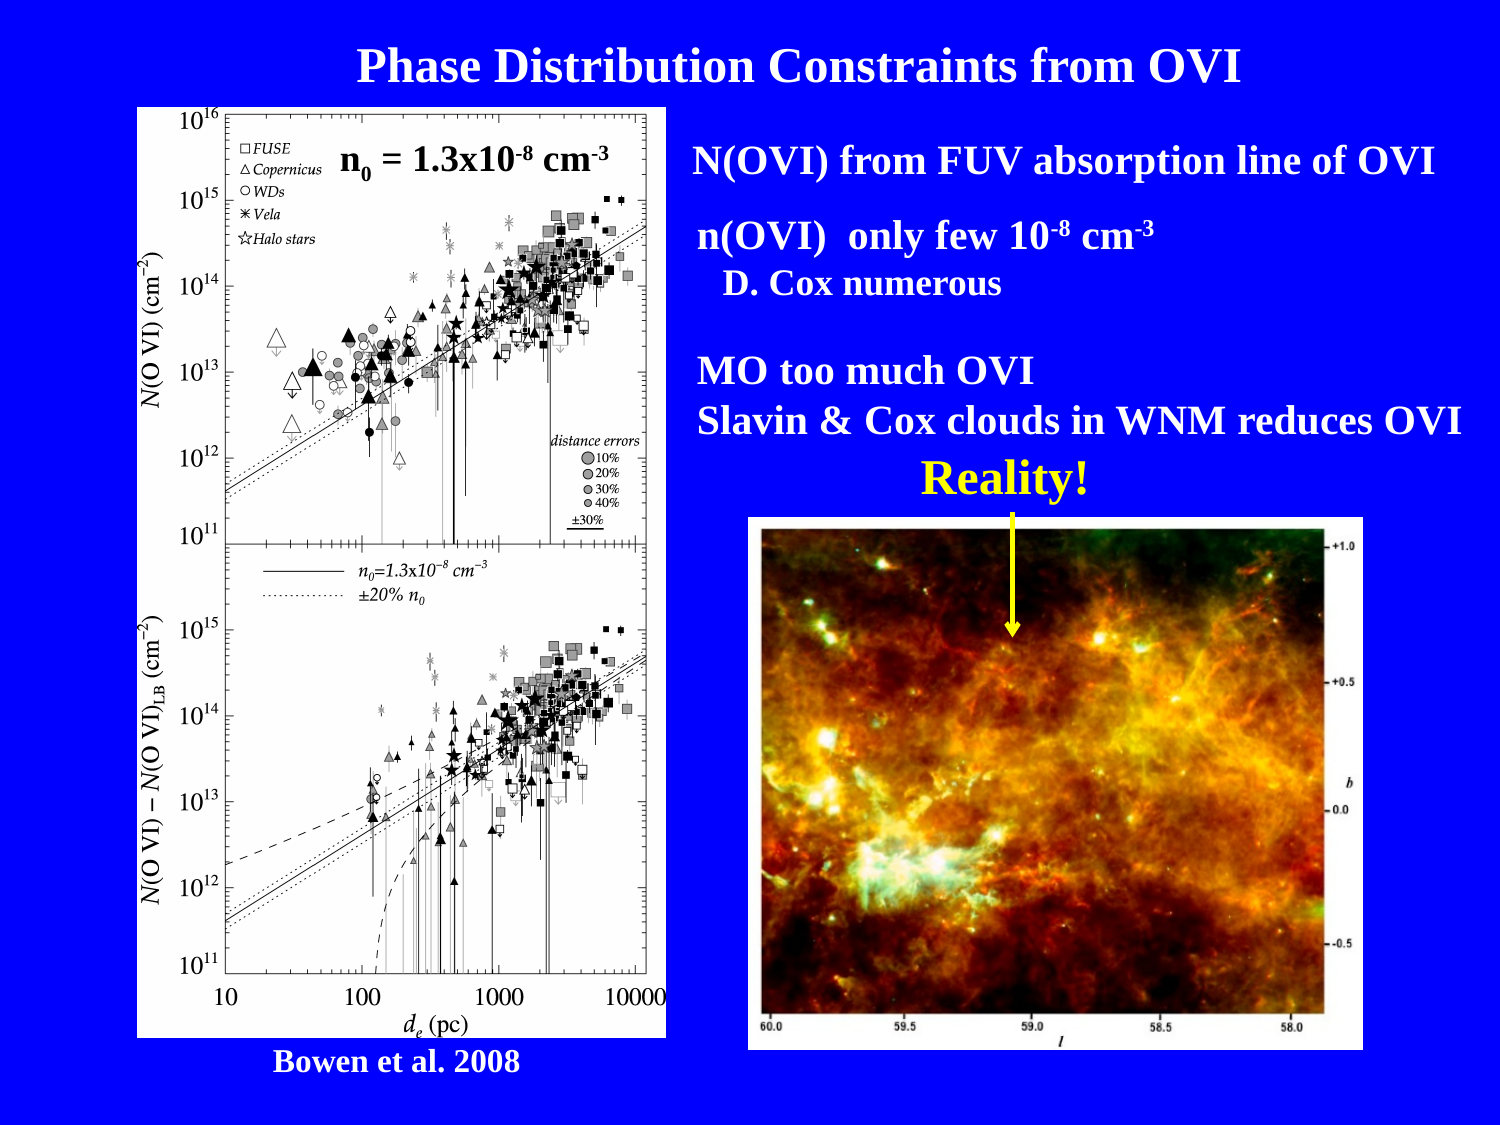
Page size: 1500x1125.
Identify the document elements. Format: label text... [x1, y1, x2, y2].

picture [748, 517, 1363, 1051]
text_box Phase Distribution Constraints from OVI [341, 24, 1258, 100]
text_box Bowen et al. 2008 [258, 1047, 536, 1087]
text_box n(OVI) only few 10-8 cm-3 D. Cox numerous MO too much OVI Slavin & Cox clouds in WNM reduces OVI [682, 200, 1500, 490]
picture [137, 107, 666, 1038]
text_box N(OVI) from FUV absorption line of OVI [677, 125, 1452, 190]
text_box Reality! [905, 437, 1118, 513]
